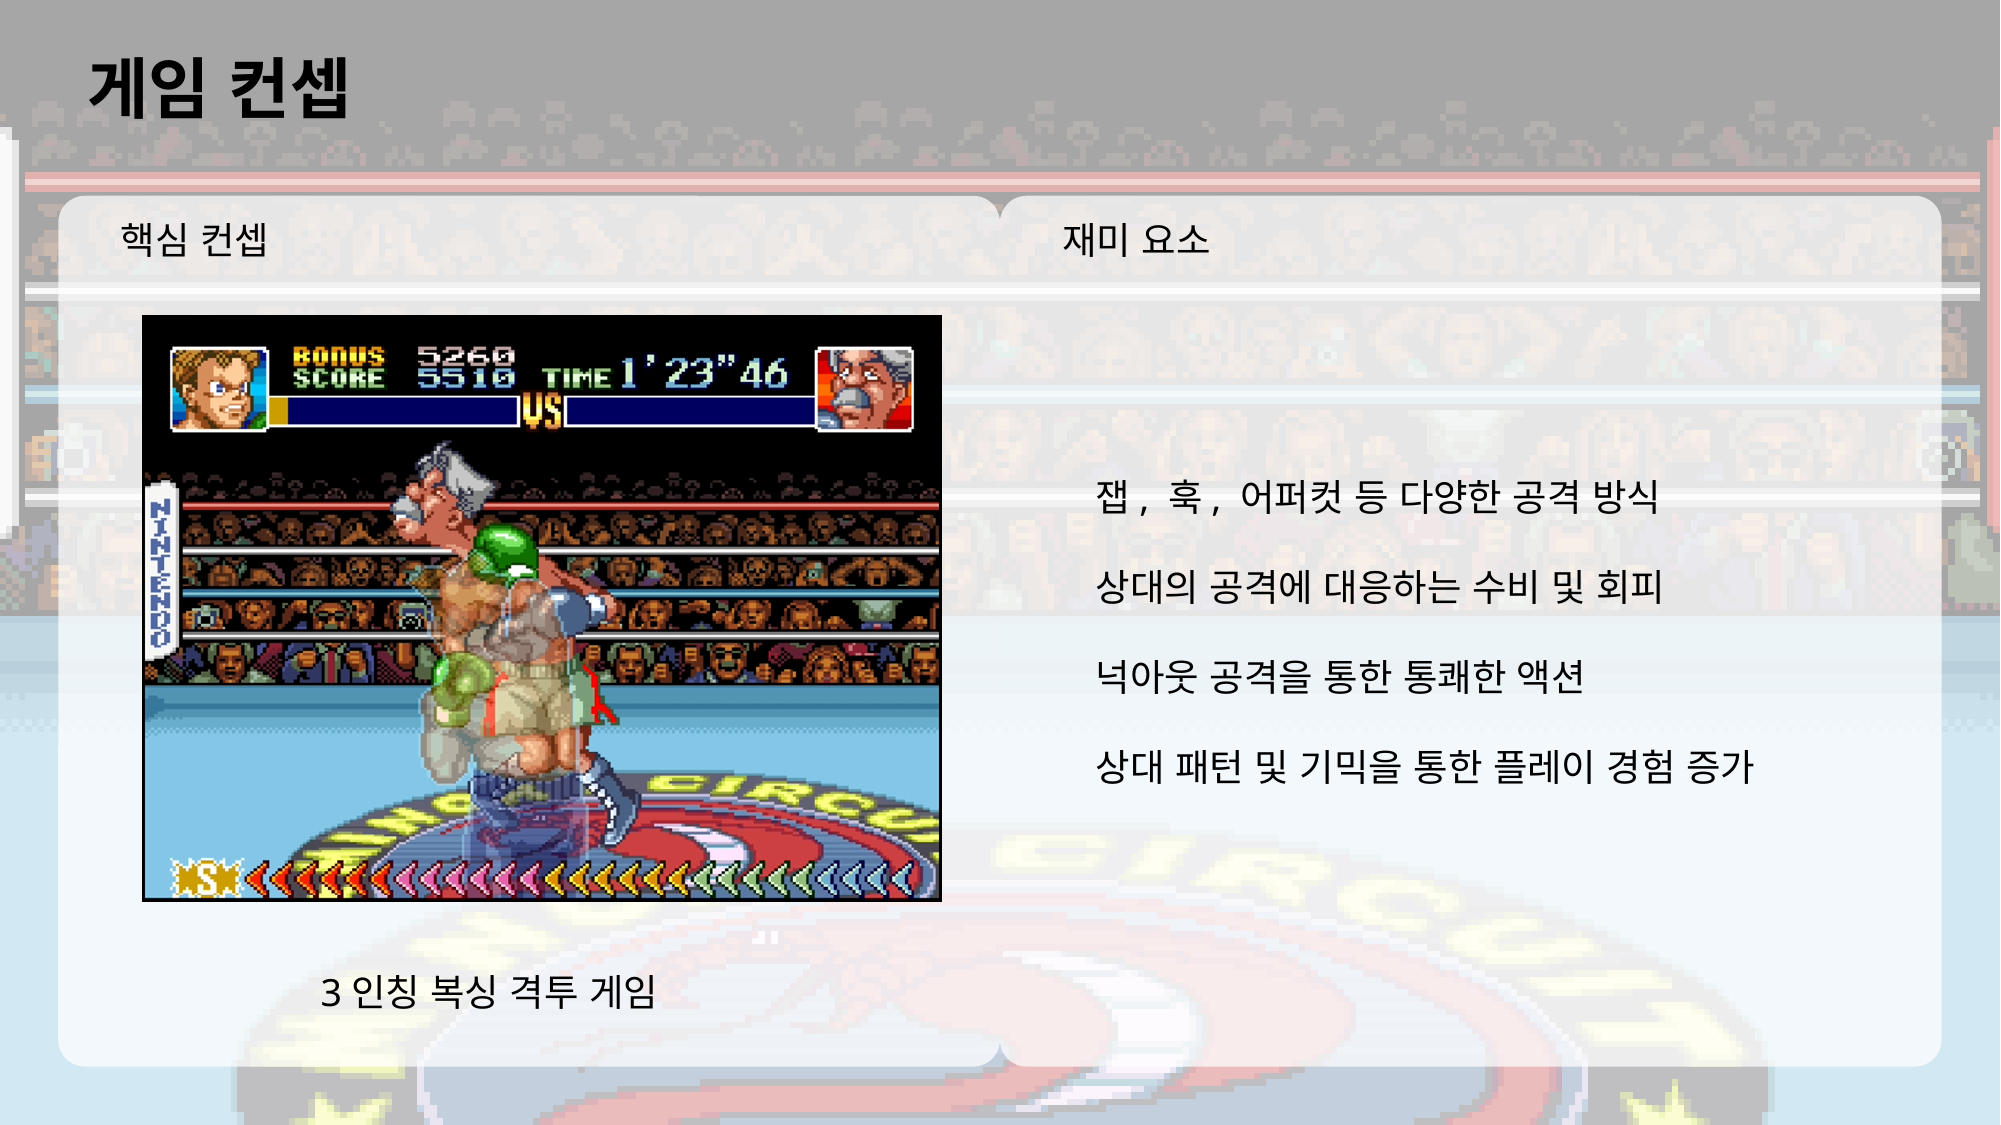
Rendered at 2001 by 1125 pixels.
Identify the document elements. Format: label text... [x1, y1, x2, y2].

text_box 게임 컨셉 [72, 39, 368, 135]
text_box 3인칭 복싱 격투 게임 [305, 961, 674, 1022]
text_box 핵심 컨셉 [105, 210, 285, 270]
text_box 재미 요소 [1047, 210, 1226, 270]
text_box 잽, 훅, 어퍼컷 등 다양한 공격 방식 상대의 공격에 대응하는 수비 및 회피 넉아웃 공격을 통한 통쾌한 액션 상대 패턴 및 기믹을 통한 플레이 경험 증가 [1081, 466, 1771, 797]
picture [142, 314, 943, 902]
